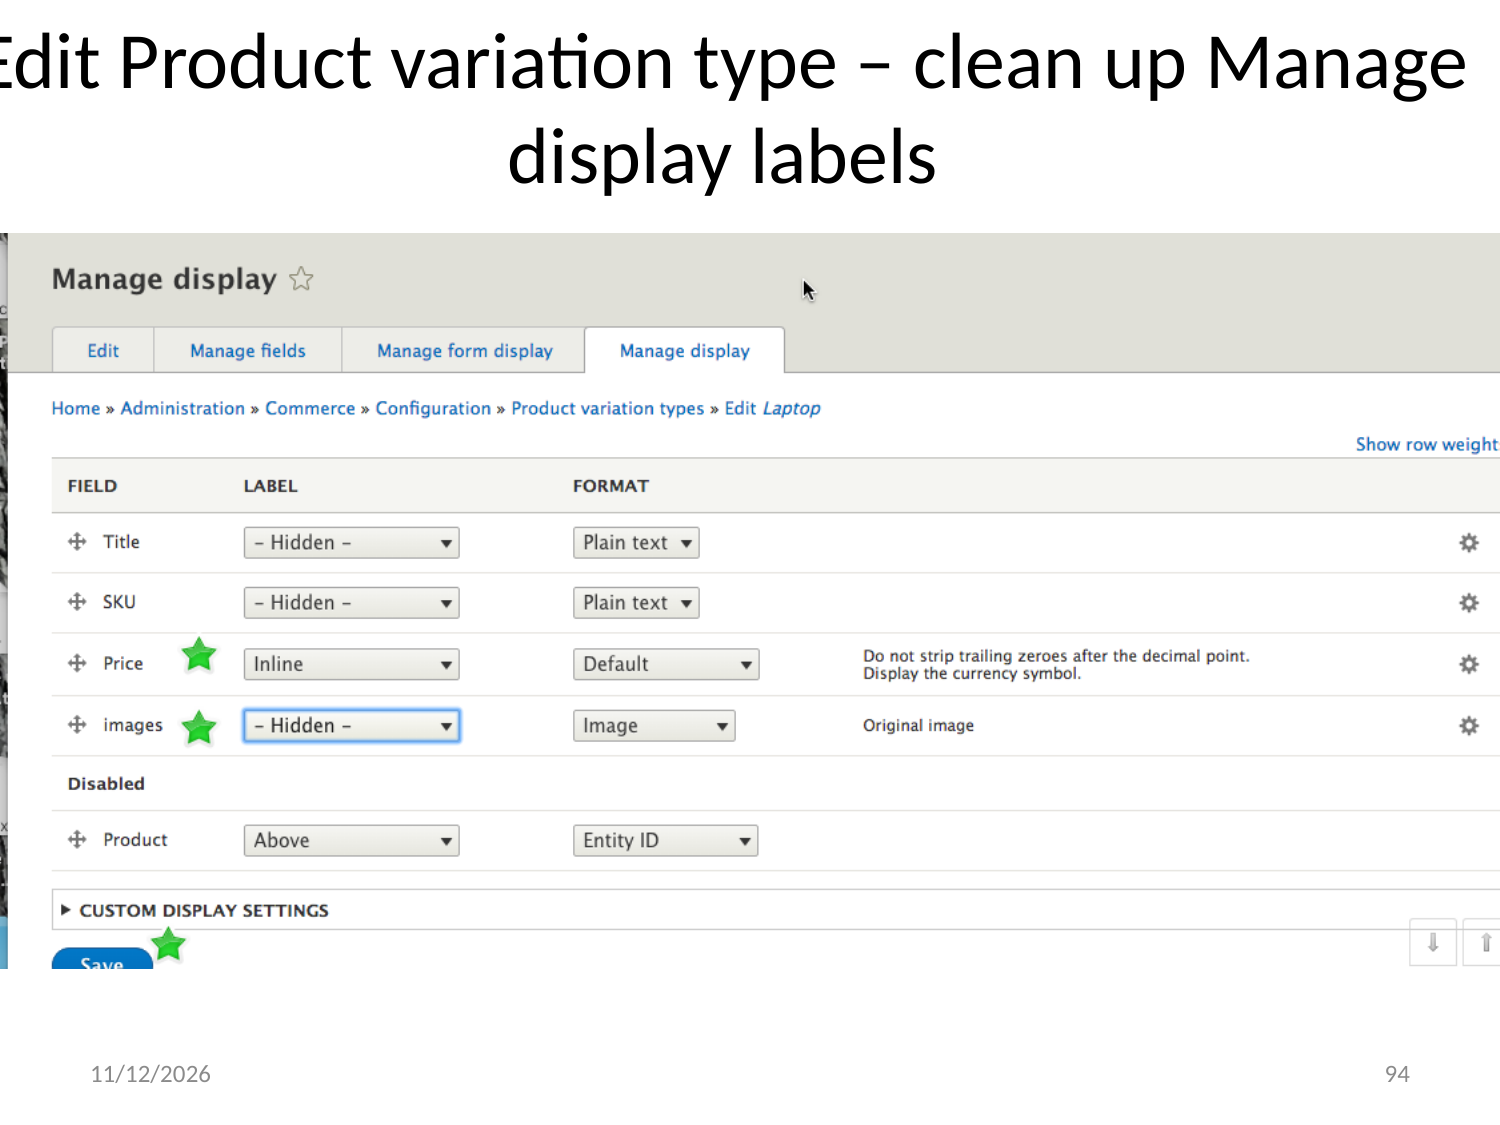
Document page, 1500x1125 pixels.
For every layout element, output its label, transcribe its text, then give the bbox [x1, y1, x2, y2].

slide_number 94 [1074, 1042, 1425, 1103]
title Edit Product variation type – clean up Manage display labels [0, 0, 1500, 196]
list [0, 196, 1500, 1006]
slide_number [75, 1042, 425, 1103]
